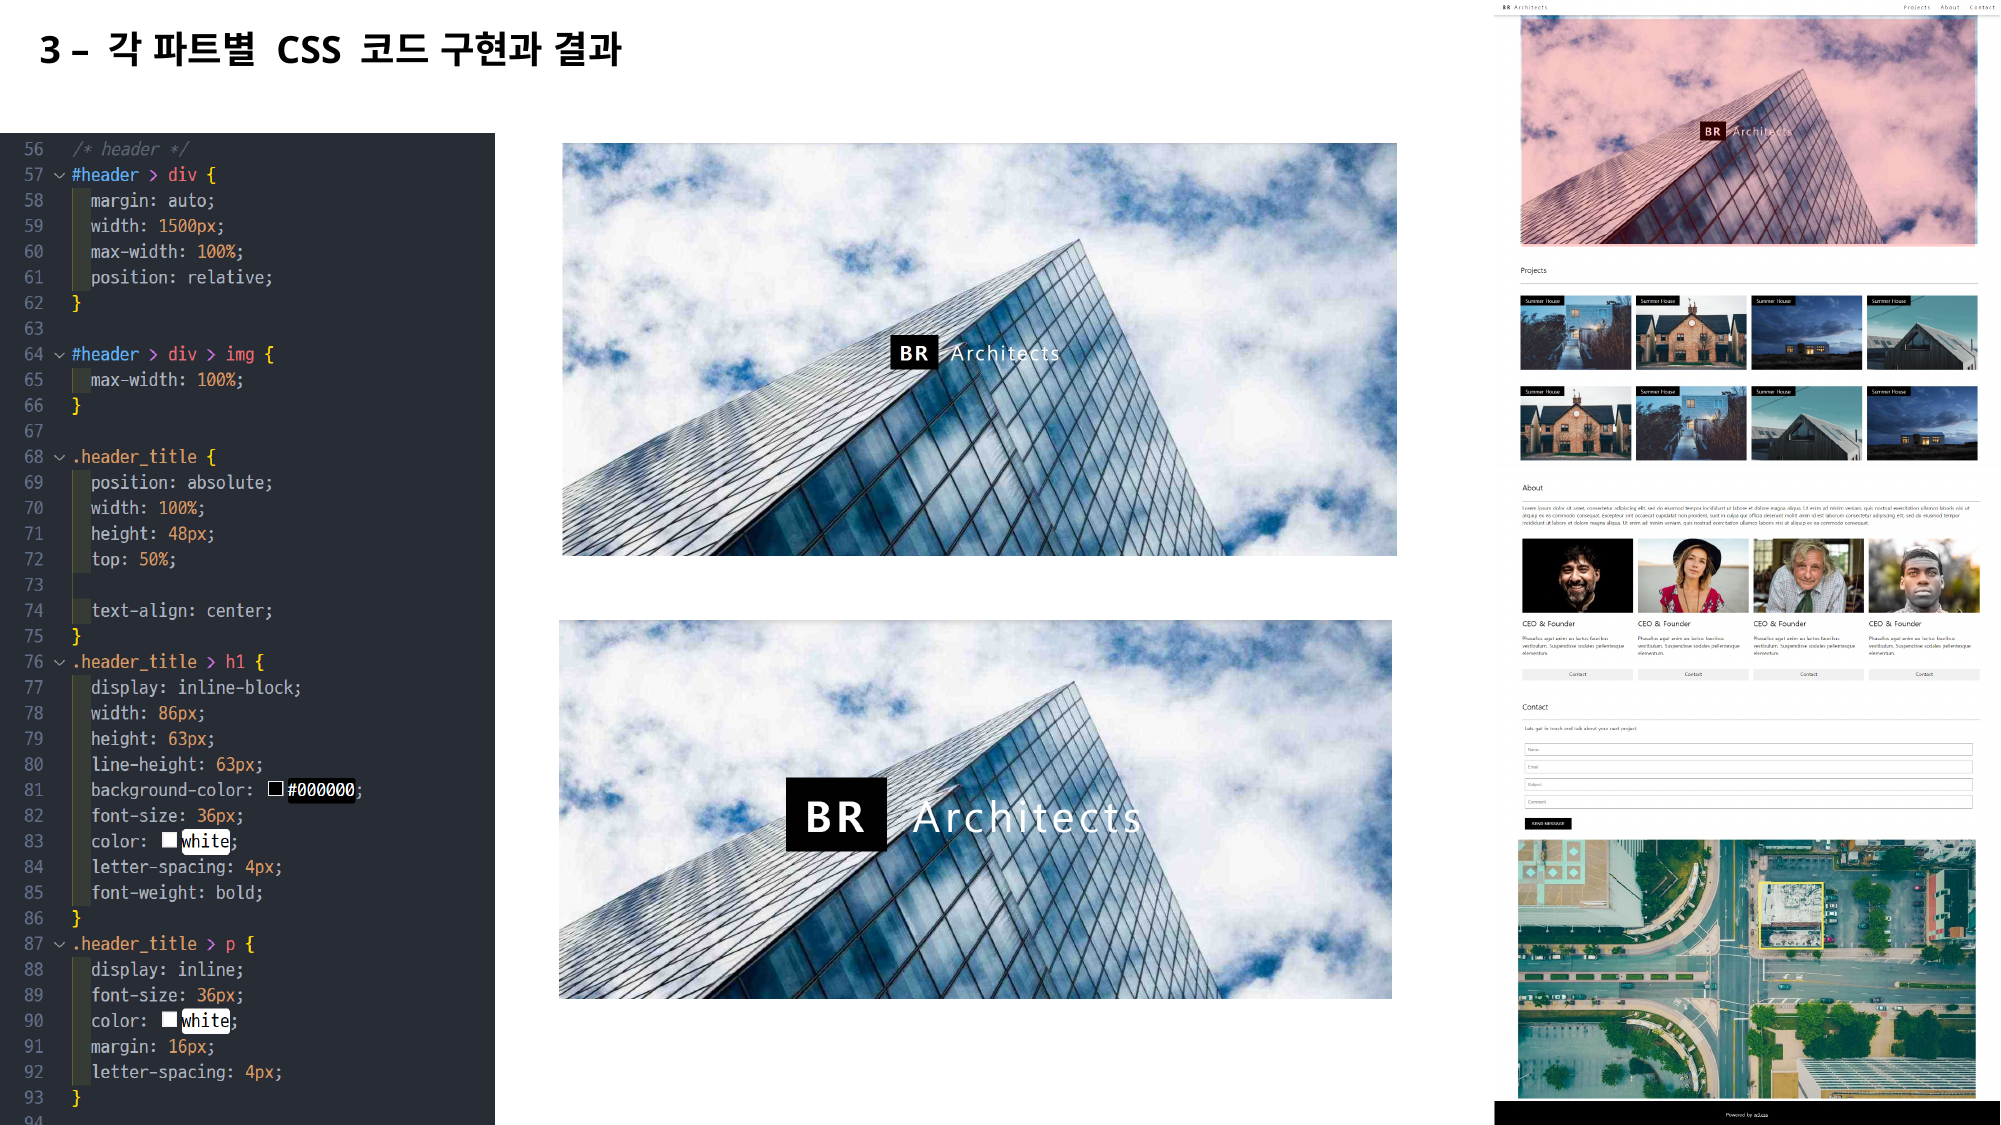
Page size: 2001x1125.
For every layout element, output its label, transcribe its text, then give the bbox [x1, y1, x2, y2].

picture [559, 620, 1392, 999]
picture [561, 143, 1397, 556]
picture [1494, 0, 2000, 1125]
picture [0, 133, 495, 1125]
text_box 3 – 각 파트별 CSS 코드 구현과 결과 [24, 18, 1000, 79]
